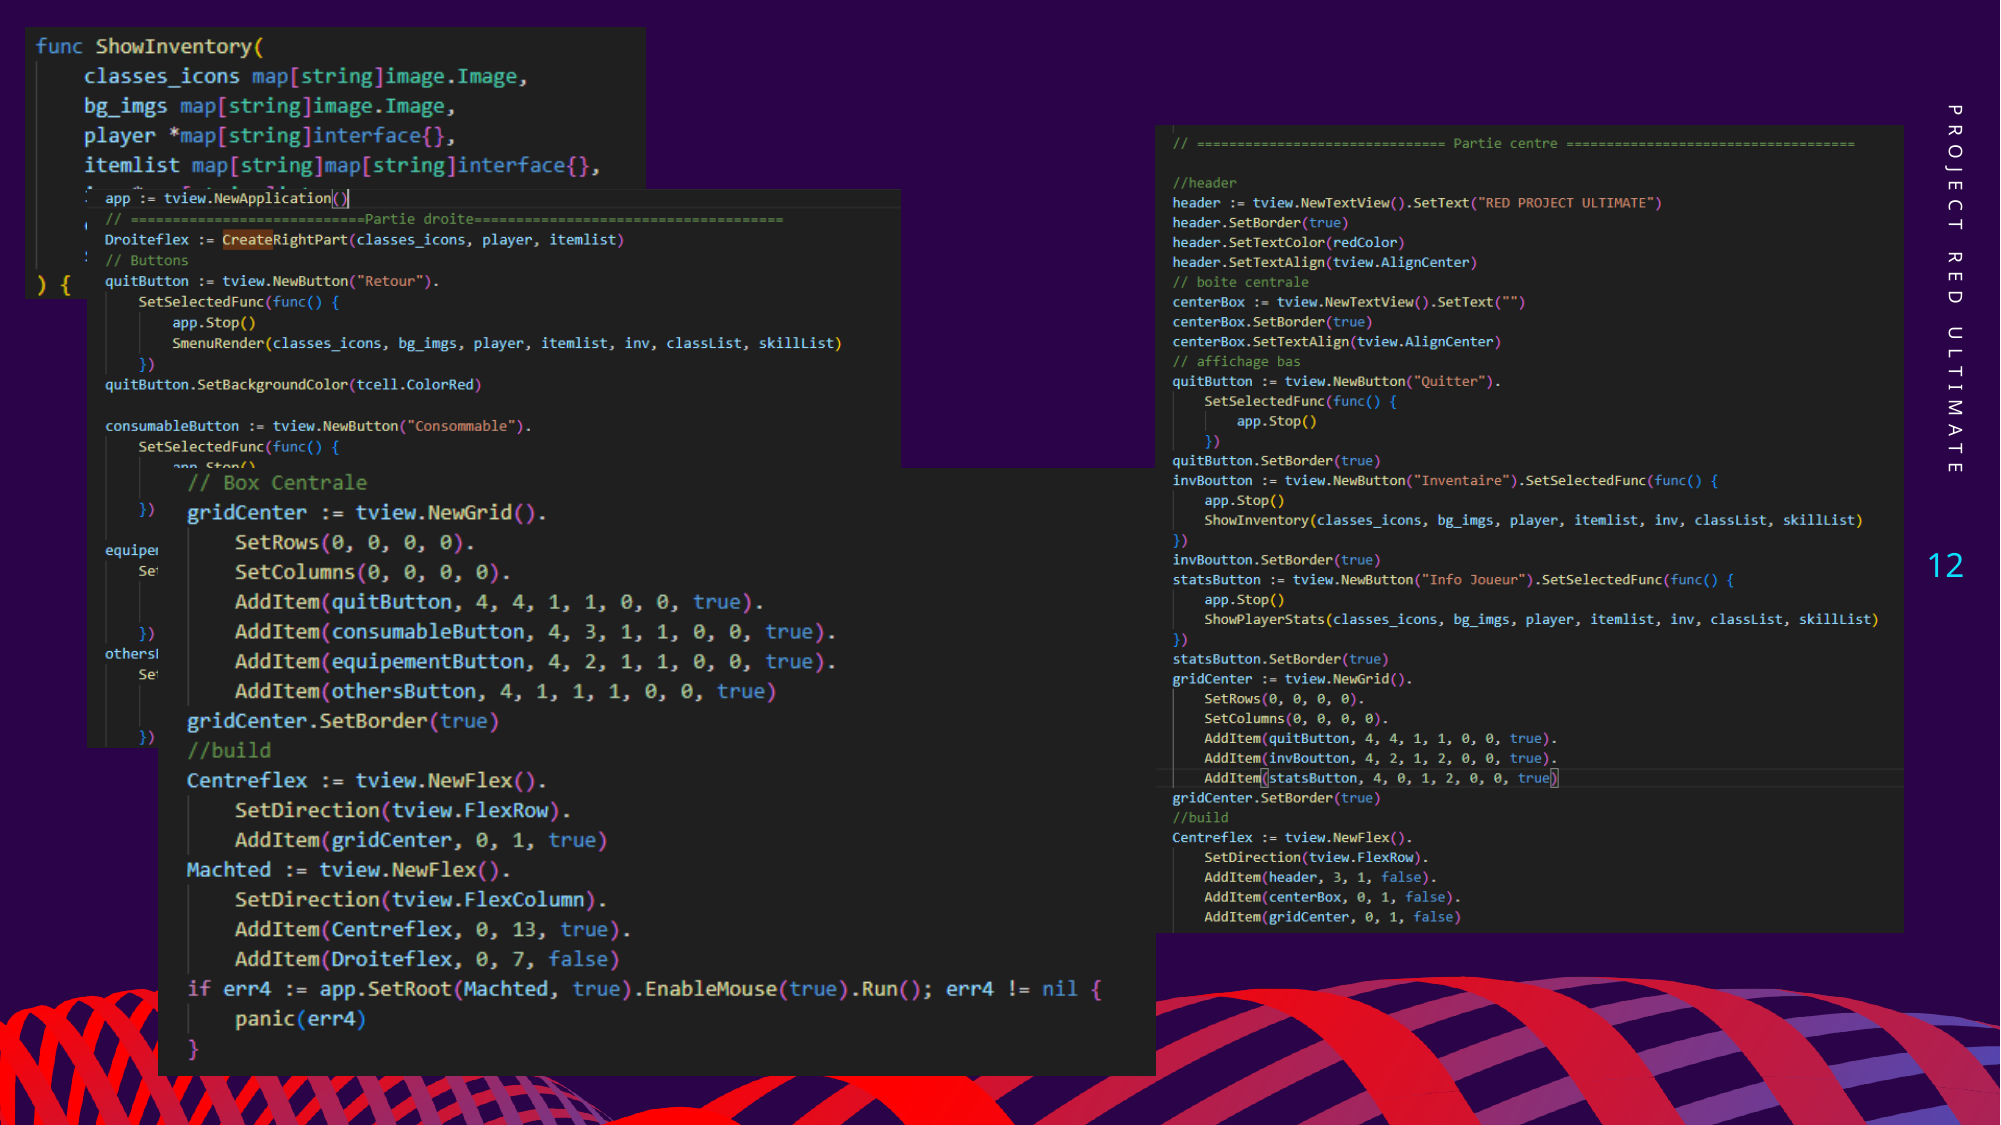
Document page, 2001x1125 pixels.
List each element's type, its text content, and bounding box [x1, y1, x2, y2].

footer PROJECT RED ULTIMATE [1926, 33, 1987, 489]
slide_number 12 [1904, 519, 1980, 615]
picture [0, 0, 2000, 1125]
